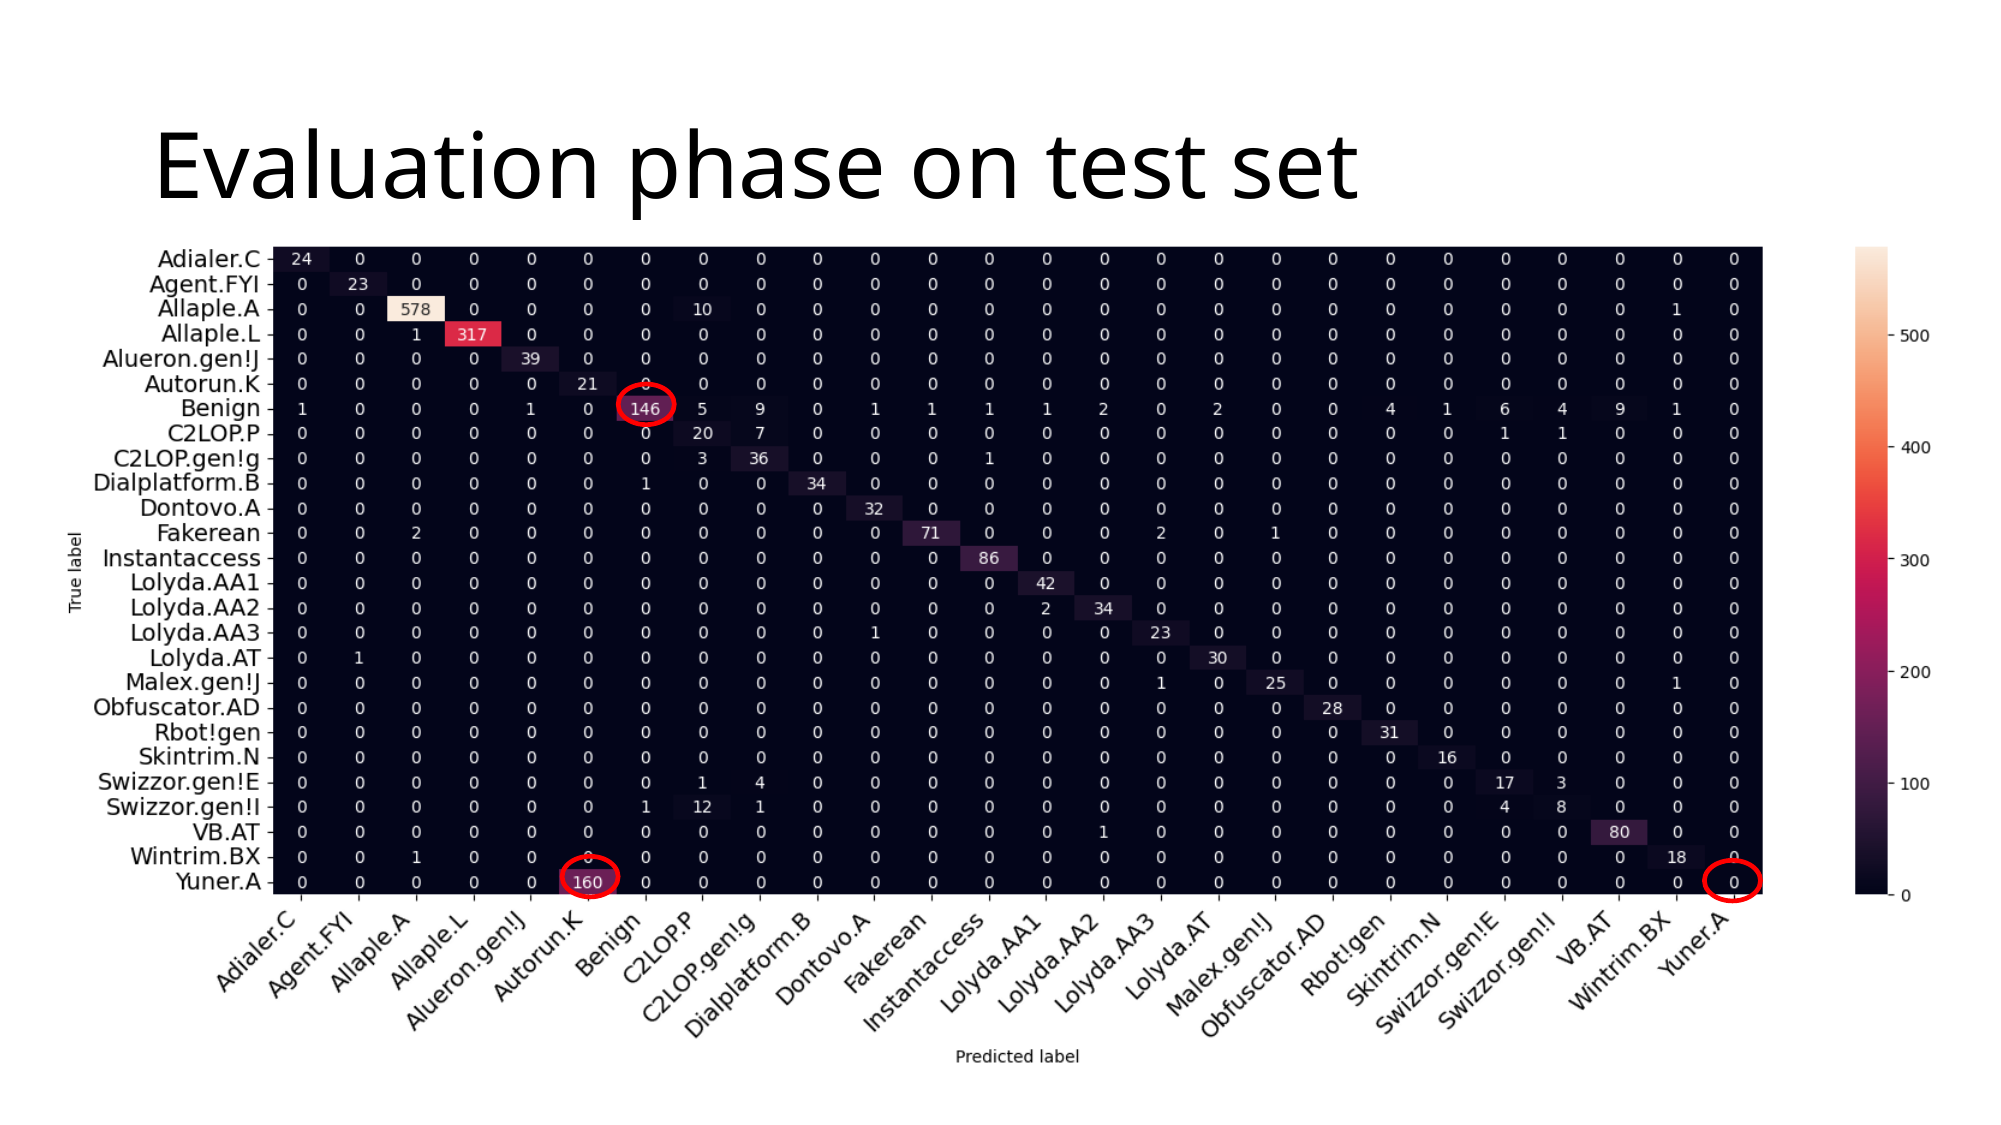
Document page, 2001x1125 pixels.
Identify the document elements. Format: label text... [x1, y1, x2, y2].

title Evaluation phase on test set [137, 59, 1863, 236]
picture [57, 236, 1943, 1077]
